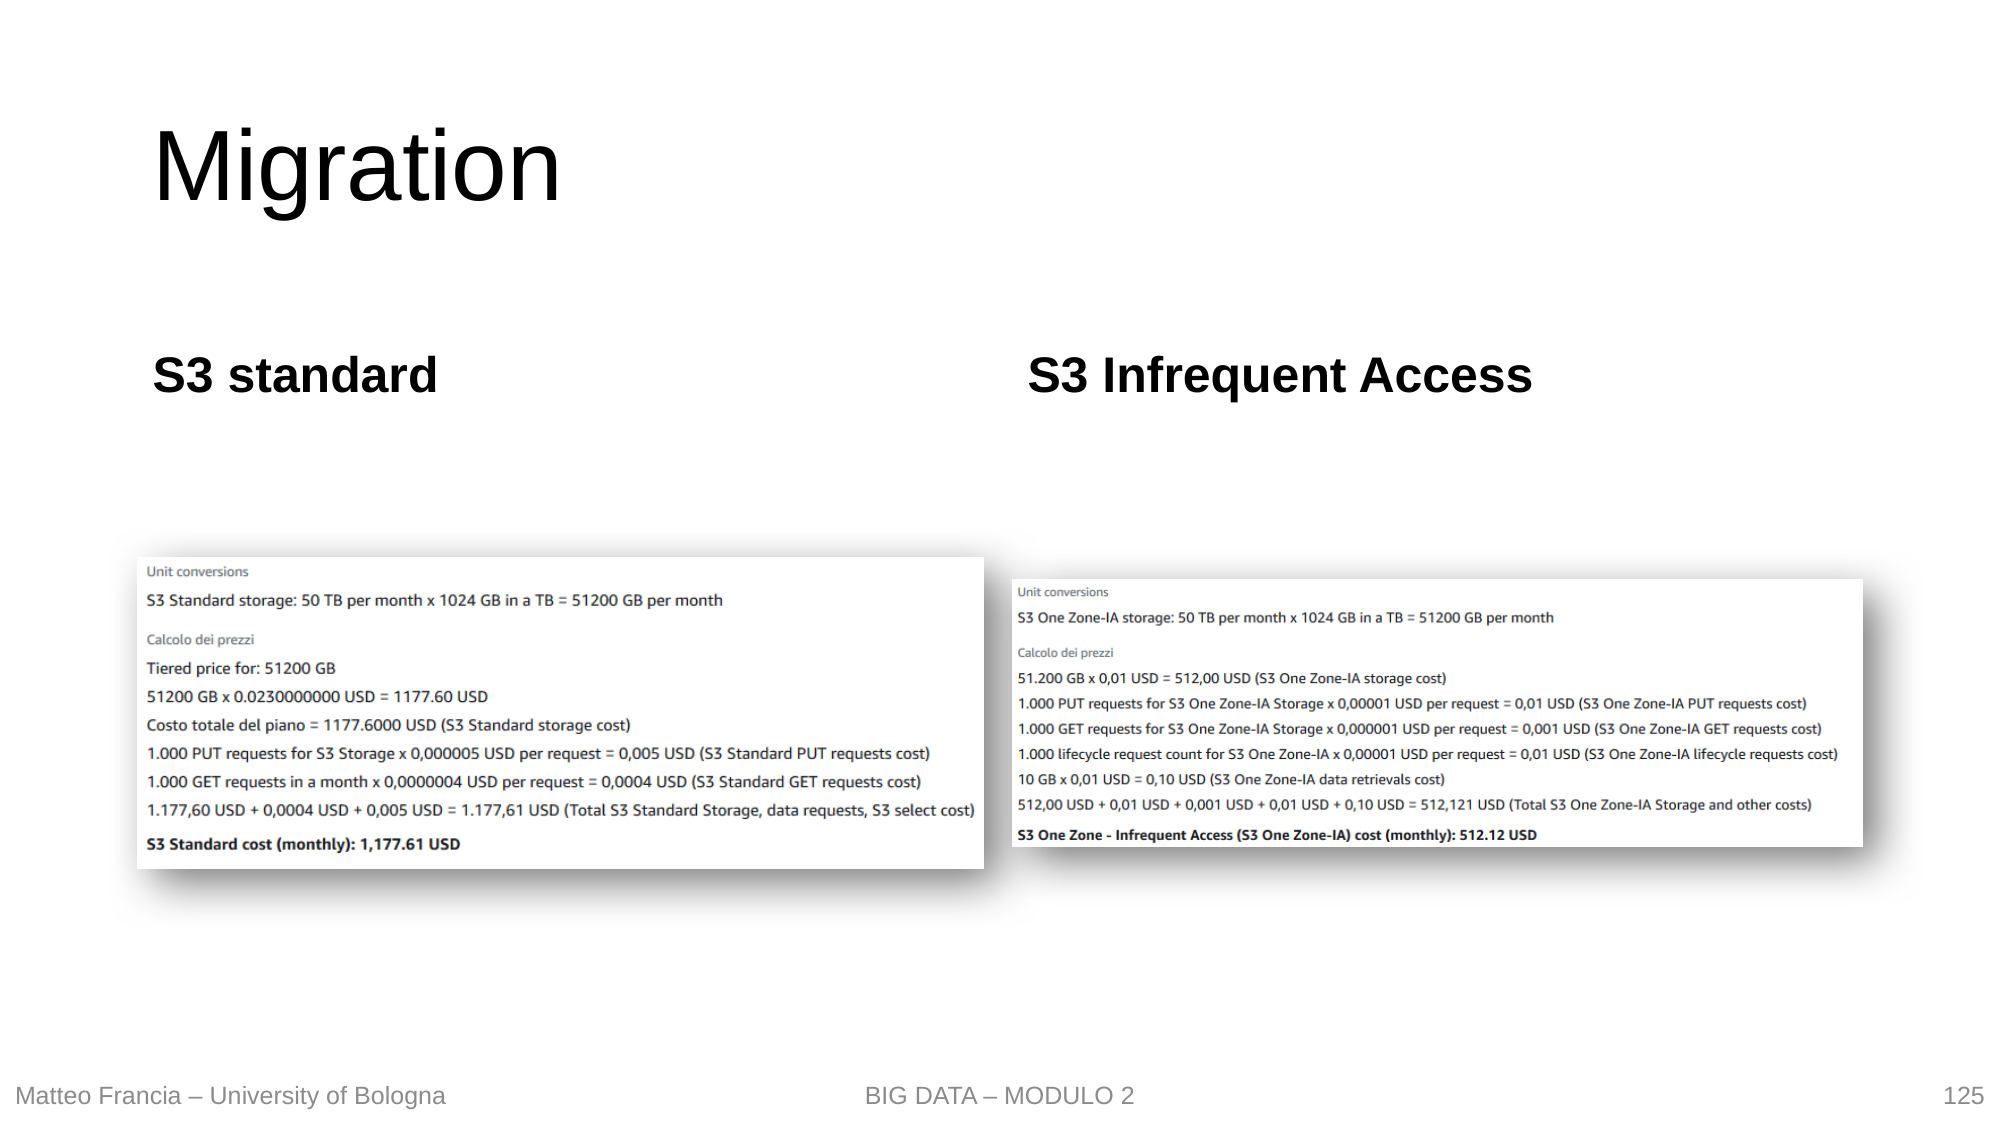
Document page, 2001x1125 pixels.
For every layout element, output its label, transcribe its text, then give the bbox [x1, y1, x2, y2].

footer Matteo Francia – University of Bologna [0, 1065, 466, 1125]
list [137, 557, 984, 869]
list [1012, 579, 1863, 847]
list S3 standard [137, 275, 984, 411]
slide_number 125 [1550, 1065, 2000, 1125]
title Migration [137, 59, 1863, 278]
list S3 Infrequent Access [1012, 275, 1863, 411]
